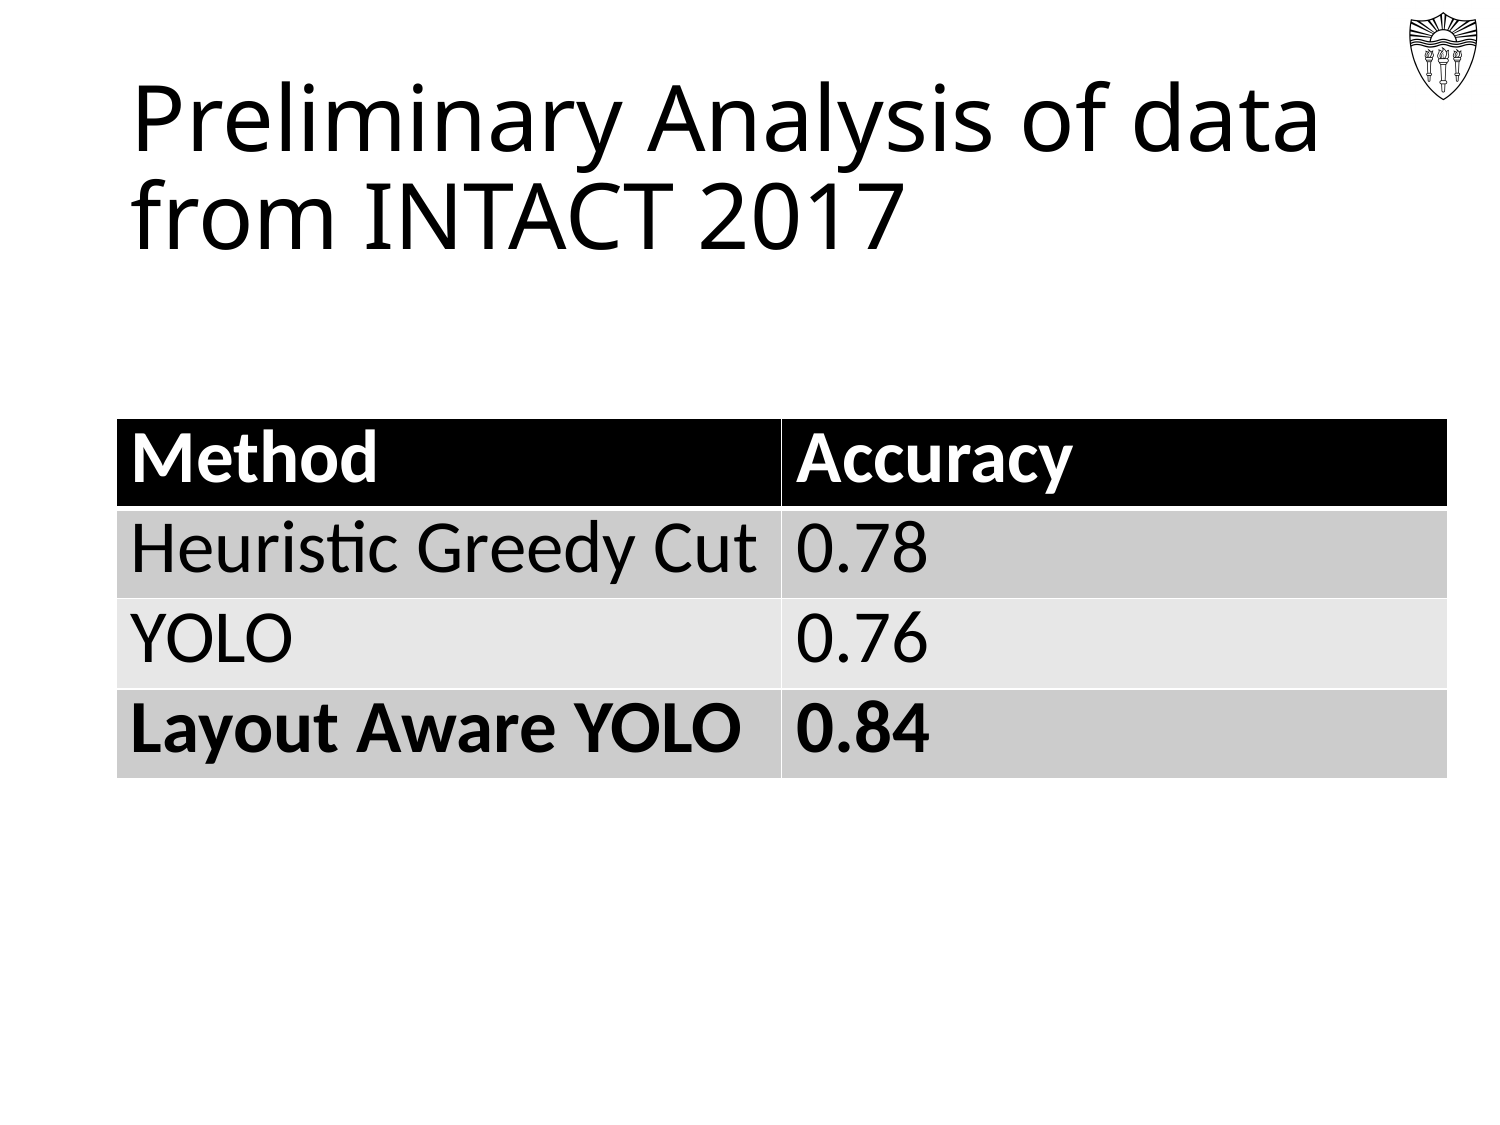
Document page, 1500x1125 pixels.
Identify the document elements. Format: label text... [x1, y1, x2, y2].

table_cell Heuristic Greedy Cut [117, 511, 781, 598]
table_cell 0.76 [782, 599, 1447, 688]
table_header Accuracy [782, 419, 1447, 506]
picture [1388, 0, 1500, 113]
table_cell Layout Aware YOLO [117, 690, 781, 778]
table_cell YOLO [117, 599, 781, 688]
table_cell 0.84 [782, 690, 1447, 778]
table_header Method [117, 419, 781, 506]
title Preliminary Analysis of data from INTACT 2017 [115, 0, 1388, 278]
table_cell 0.78 [782, 511, 1447, 598]
